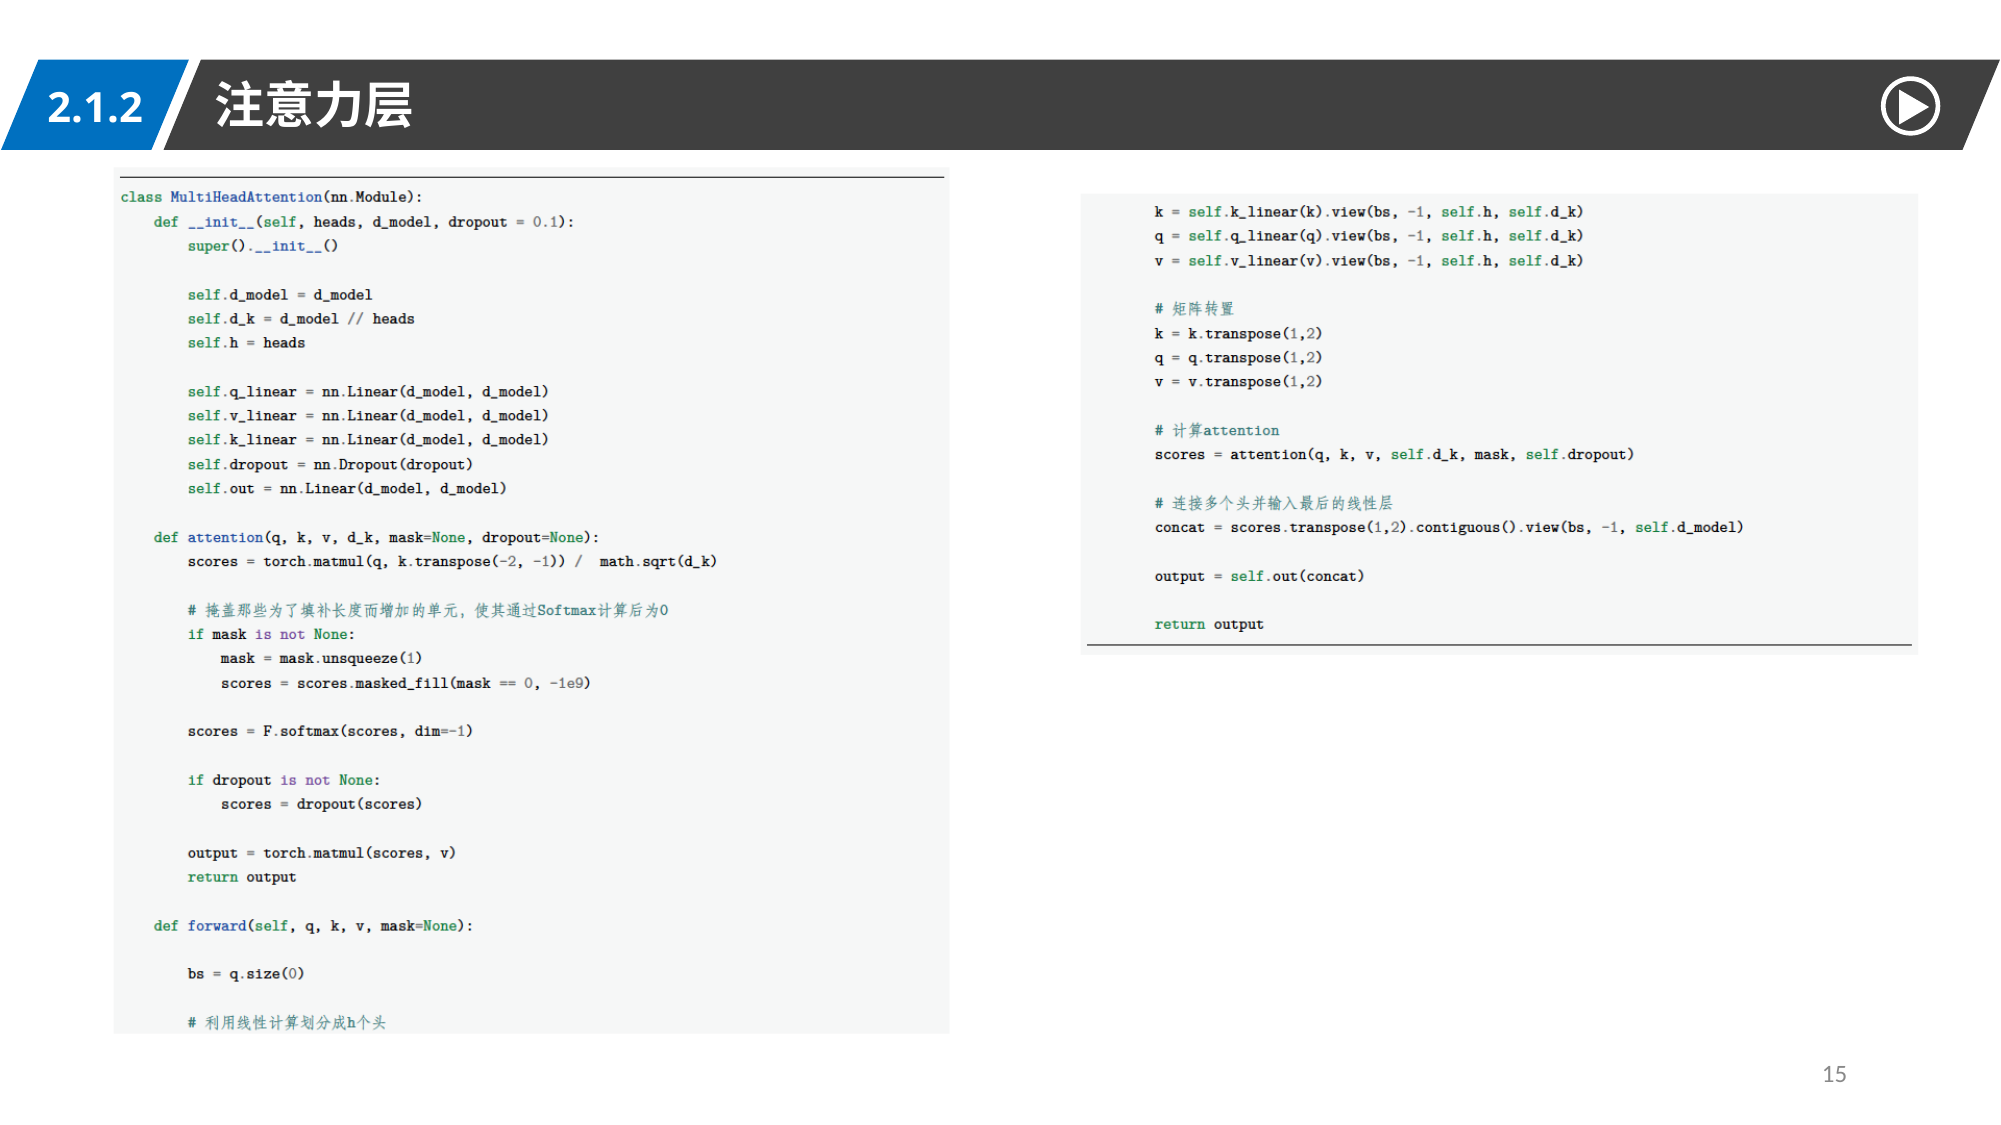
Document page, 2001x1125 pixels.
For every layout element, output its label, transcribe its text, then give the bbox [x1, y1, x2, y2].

slide_number 15 [1412, 1042, 1863, 1103]
picture [94, 158, 962, 1043]
text_box [1, 89, 157, 150]
text_box [163, 59, 2000, 150]
text_box 注意力层 [199, 66, 430, 142]
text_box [1883, 78, 1939, 134]
picture [1062, 176, 1939, 658]
text_box 2.1.2 [26, 73, 164, 138]
text_box [32, 59, 189, 120]
